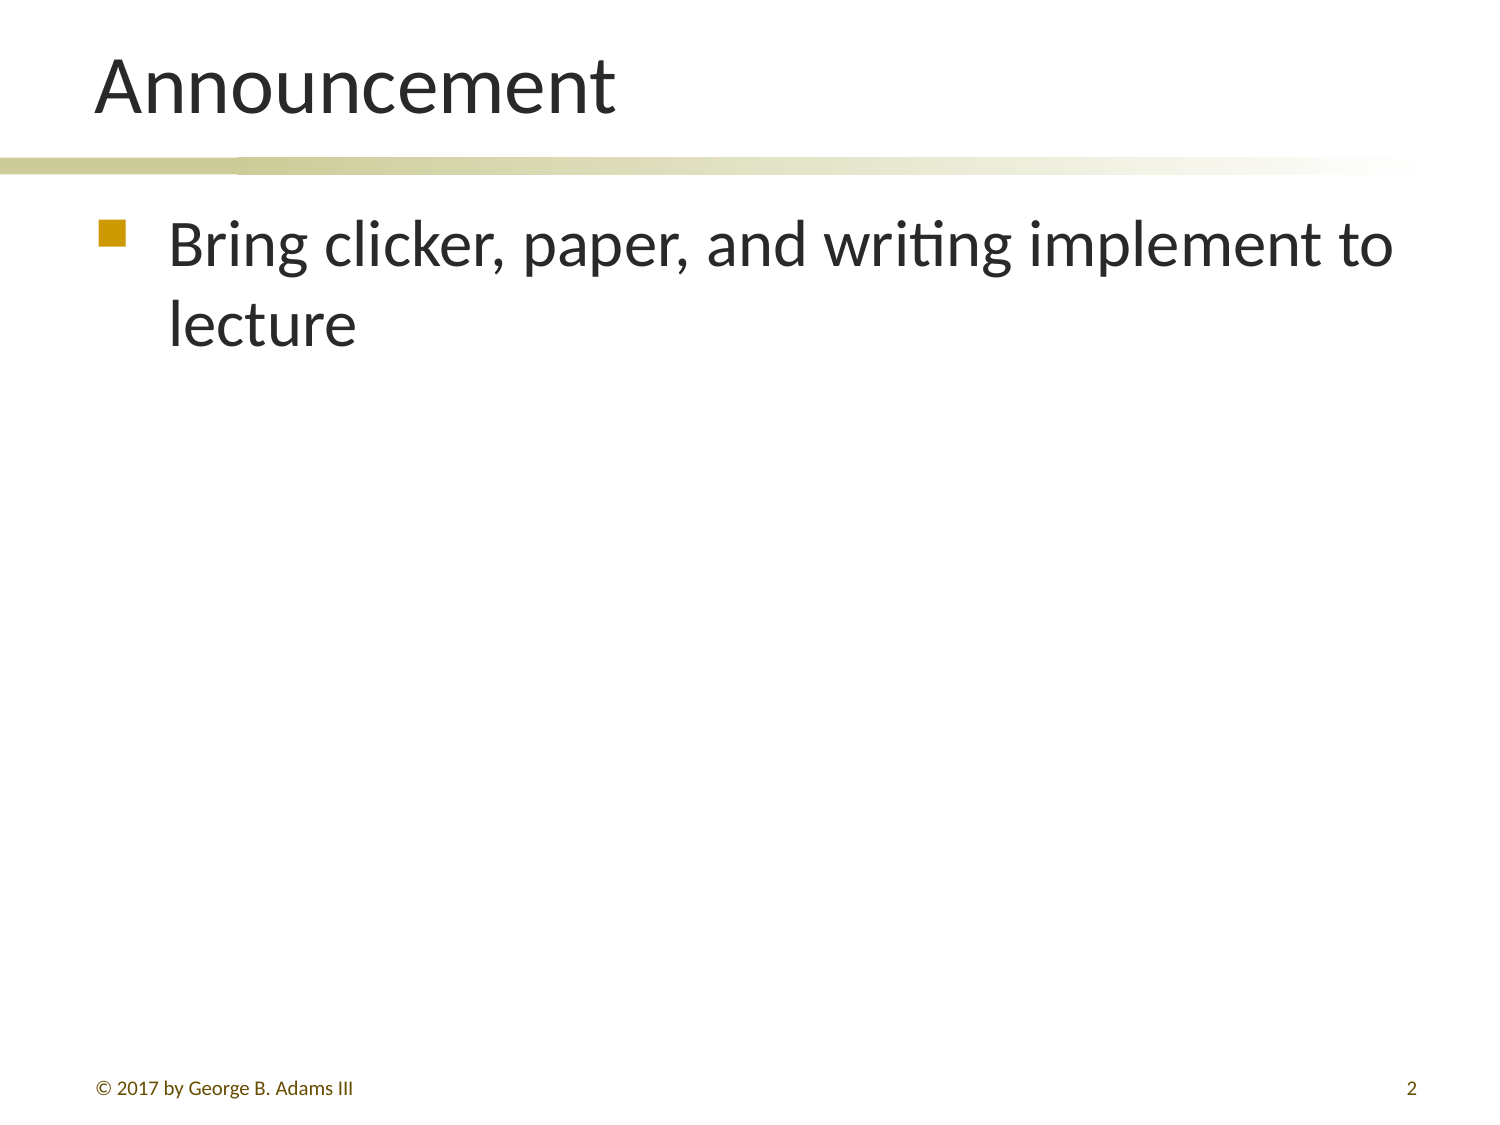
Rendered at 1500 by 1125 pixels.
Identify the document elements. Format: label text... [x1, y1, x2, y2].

title Announcement [79, 15, 1432, 139]
list Bring clicker, paper, and writing implement to lecture [79, 192, 1433, 1000]
slide_number 2 [1119, 1067, 1433, 1099]
slide_number © 2017 by George B. Adams III [79, 1067, 406, 1099]
